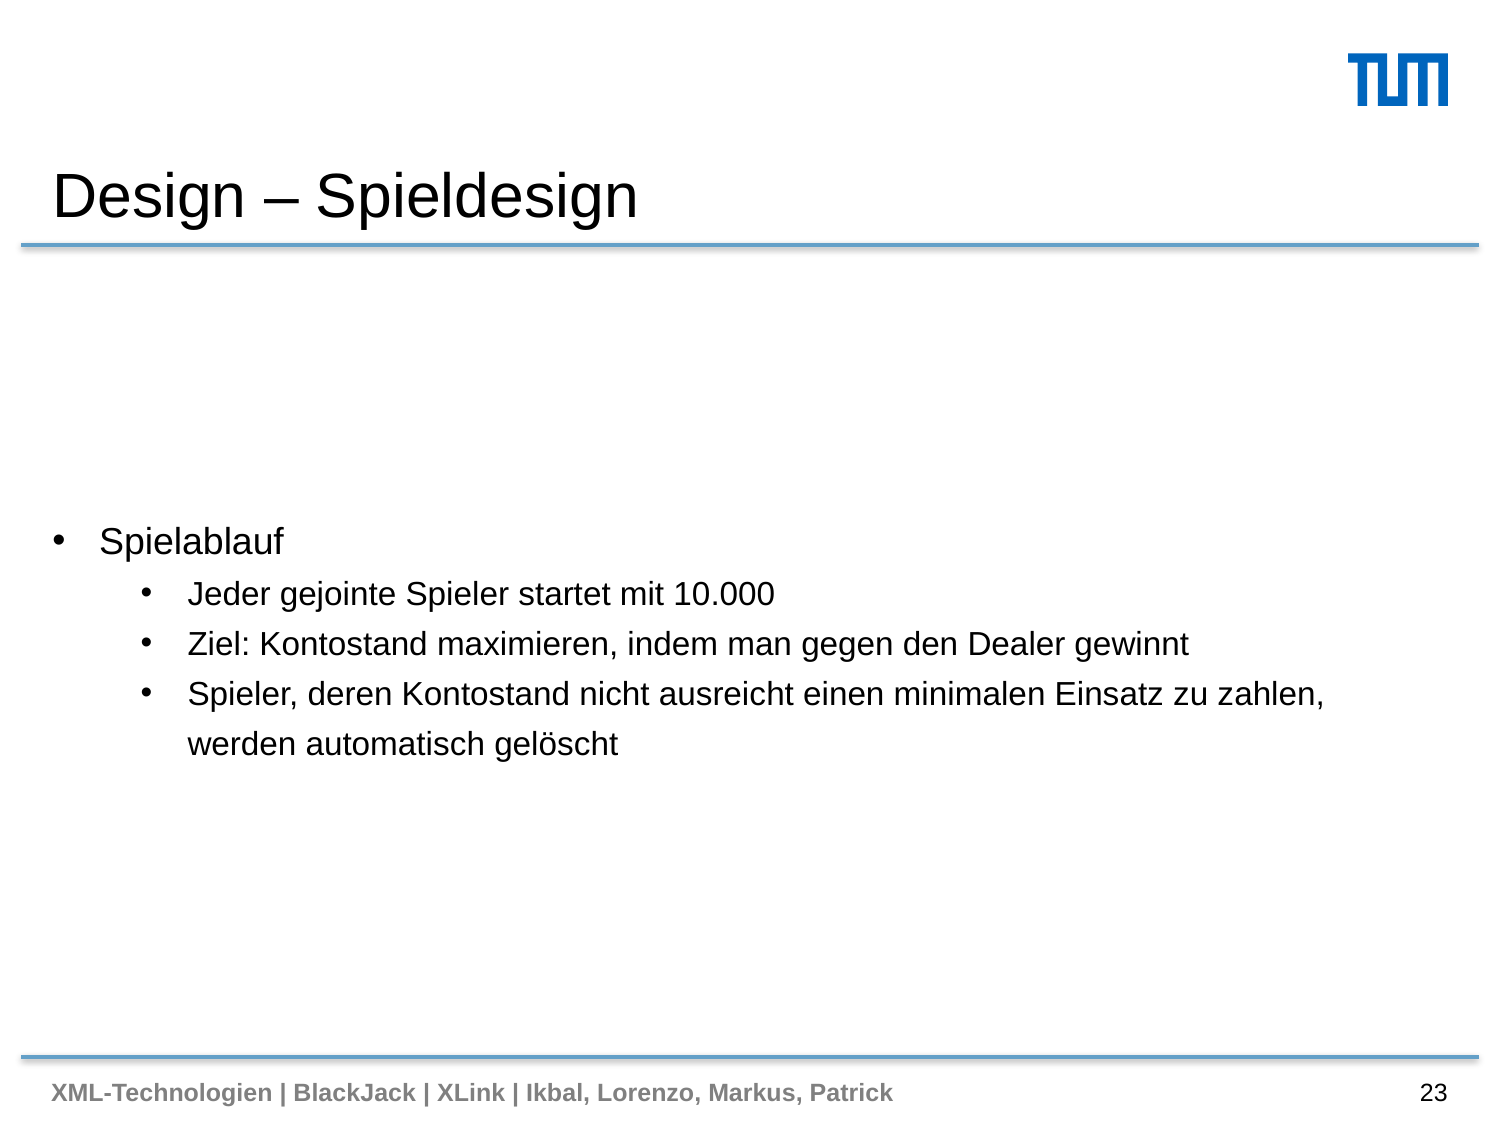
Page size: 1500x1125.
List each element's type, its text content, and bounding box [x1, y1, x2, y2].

title Design – Spieldesign [52, 162, 1449, 231]
footer XML-Technologien | BlackJack | XLink | Ikbal, Lorenzo, Markus, Patrick [51, 1067, 1112, 1122]
slide_number 23 [1112, 1067, 1448, 1122]
list Spielablauf Jeder gejointe Spieler startet mit 10.000 Ziel: Kontostand maximieren, indem man gegen den Dealer gewinnt Spieler, deren Kontostand nicht ausreicht einen minimalen Einsatz zu zahlen, werden automatisch gelöscht [52, 288, 1449, 1042]
